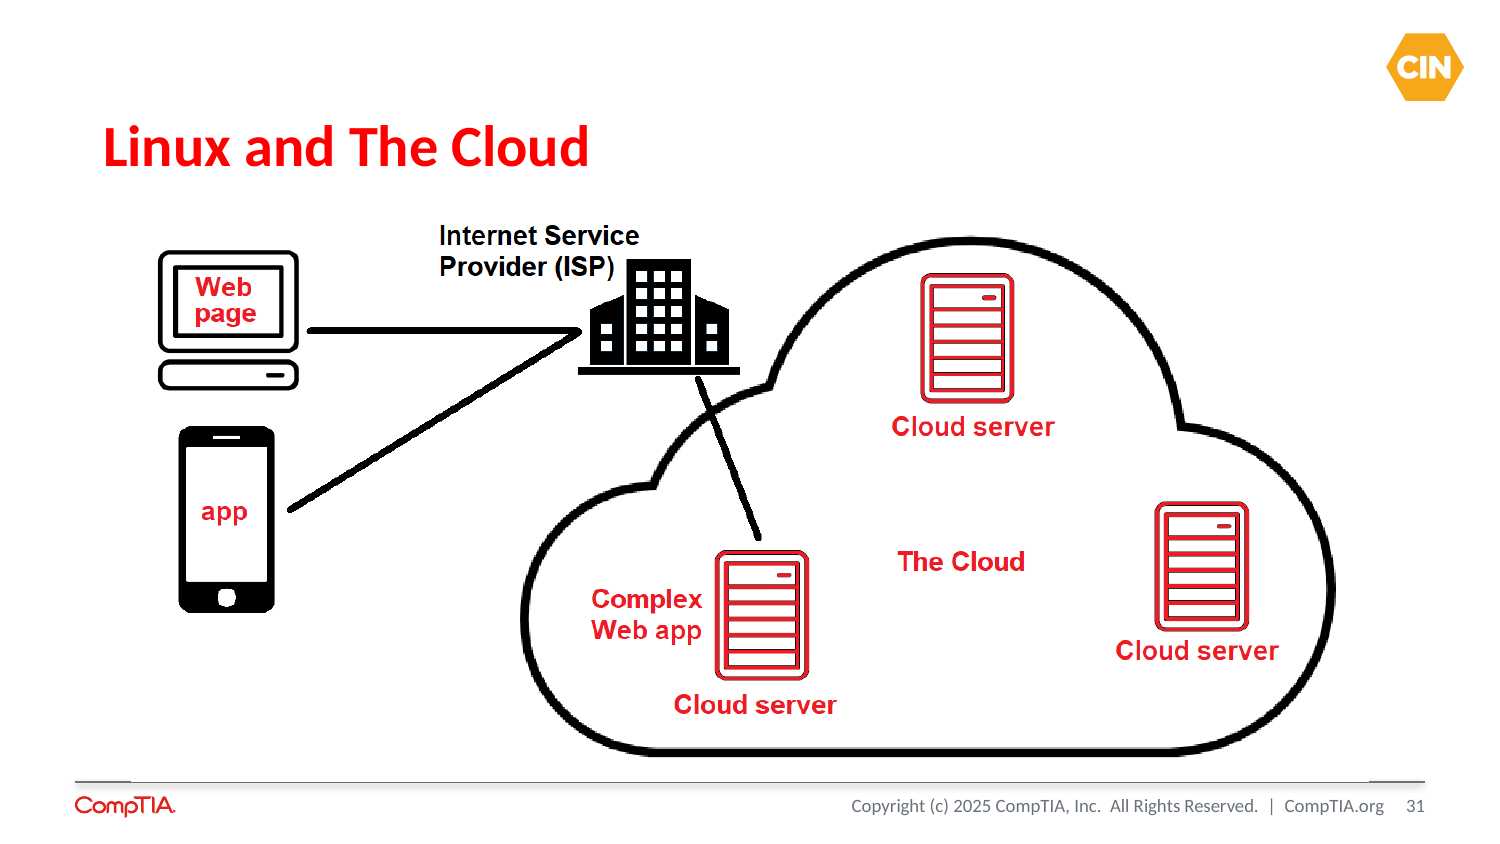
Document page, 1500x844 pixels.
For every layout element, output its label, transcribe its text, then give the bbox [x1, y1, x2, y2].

picture [1373, 16, 1477, 120]
title Linux and The Cloud [103, 96, 1397, 191]
slide_number 31 [1384, 782, 1425, 827]
picture [130, 190, 1369, 783]
